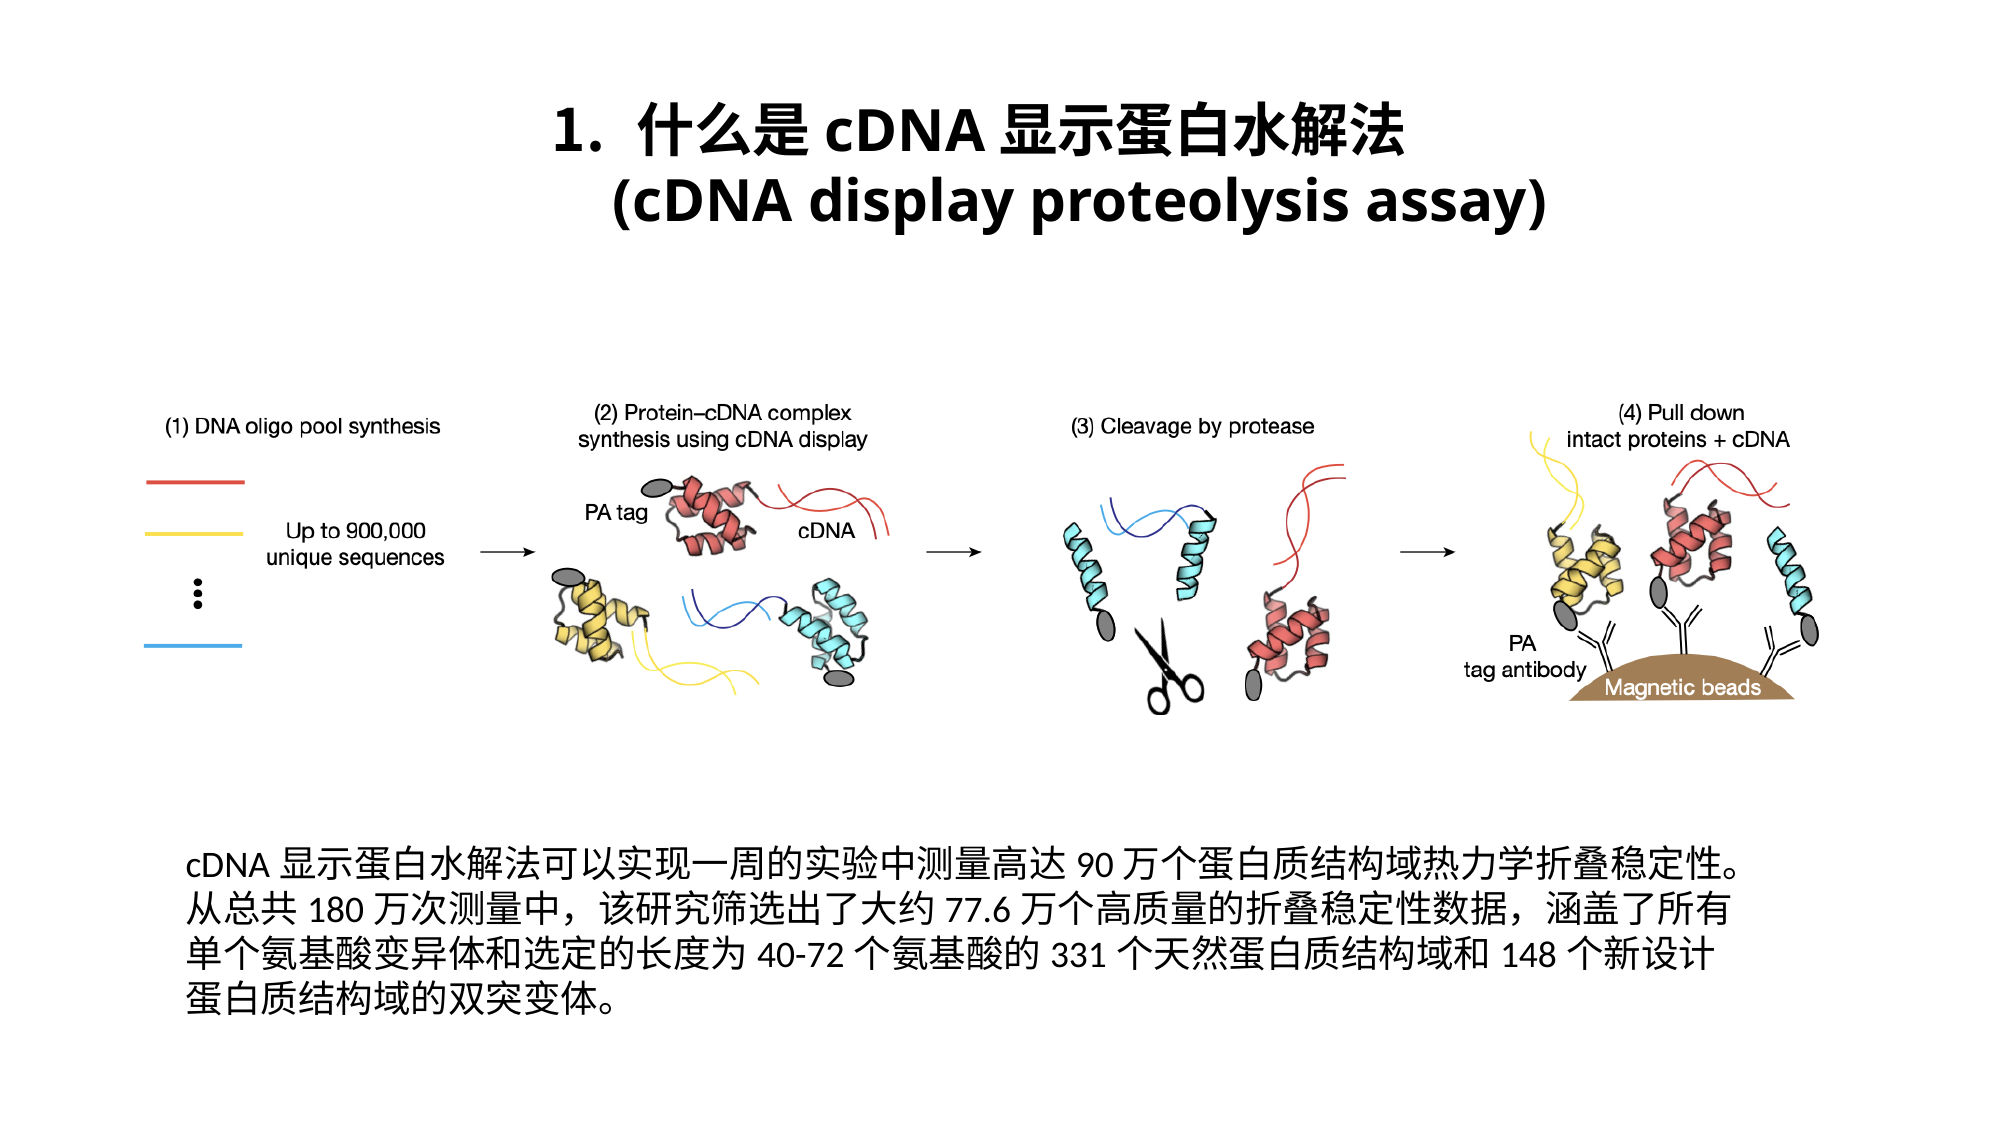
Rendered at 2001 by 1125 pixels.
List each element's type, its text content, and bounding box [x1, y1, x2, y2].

picture [107, 389, 1870, 715]
text_box cDNA显示蛋白水解法可以实现一周的实验中测量高达90万个蛋白质结构域热力学折叠稳定性。从总共180万次测量中，该研究筛选出了大约77.6万个高质量的折叠稳定性数据，涵盖了所有单个氨基酸变异体和选定的长度为40-72个氨基酸的331个天然蛋白质结构域和148个新设计蛋白质结构域的双突变体。 [170, 833, 1749, 1028]
text_box 什么是cDNA显示蛋白水解法 (cDNA display proteolysis assay) [536, 85, 1636, 241]
